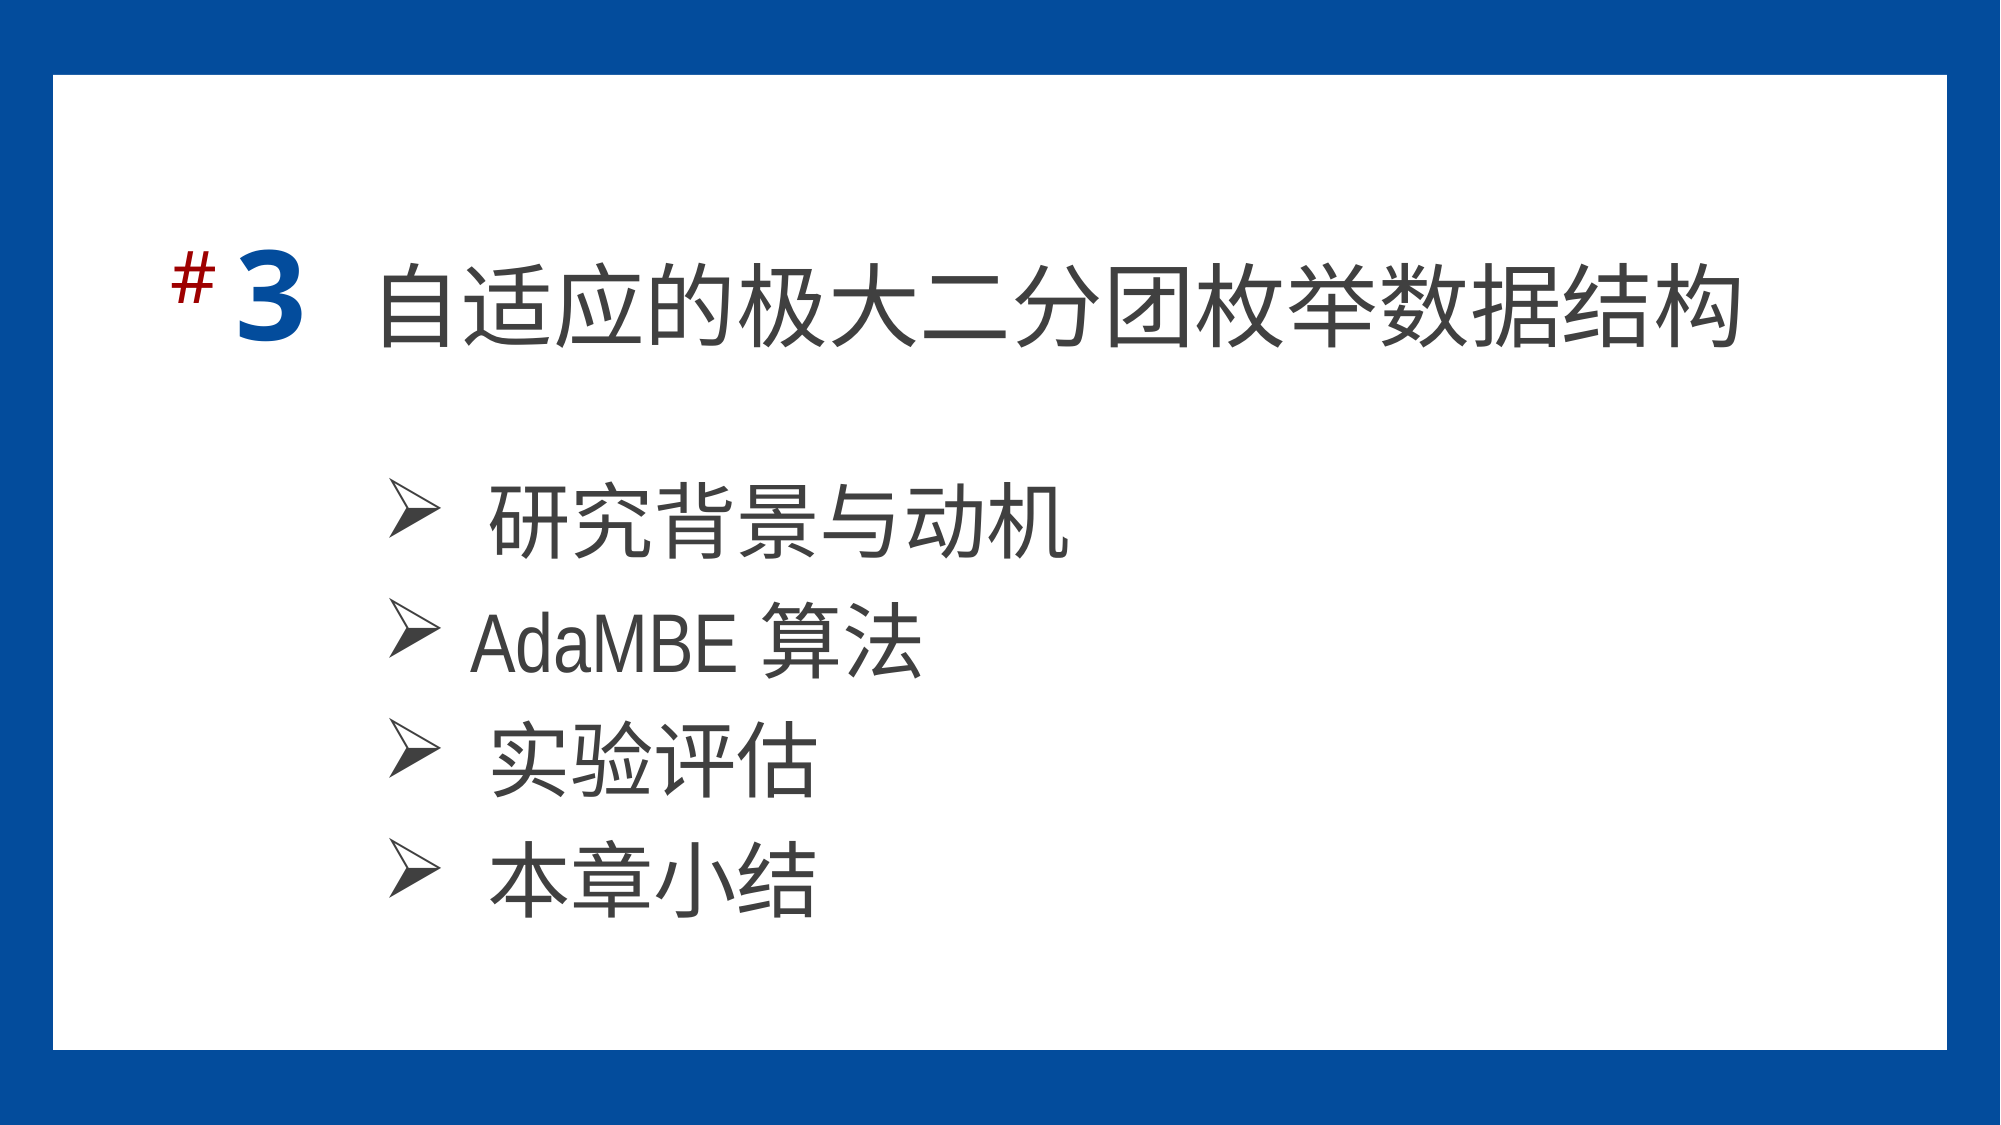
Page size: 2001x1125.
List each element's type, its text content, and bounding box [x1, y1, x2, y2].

text_box # 3 自适应的极大二分团枚举数据结构 研究背景与动机 AdaMBE算法 实验评估 本章小结 [155, 208, 1845, 936]
text_box [52, 74, 1948, 1051]
